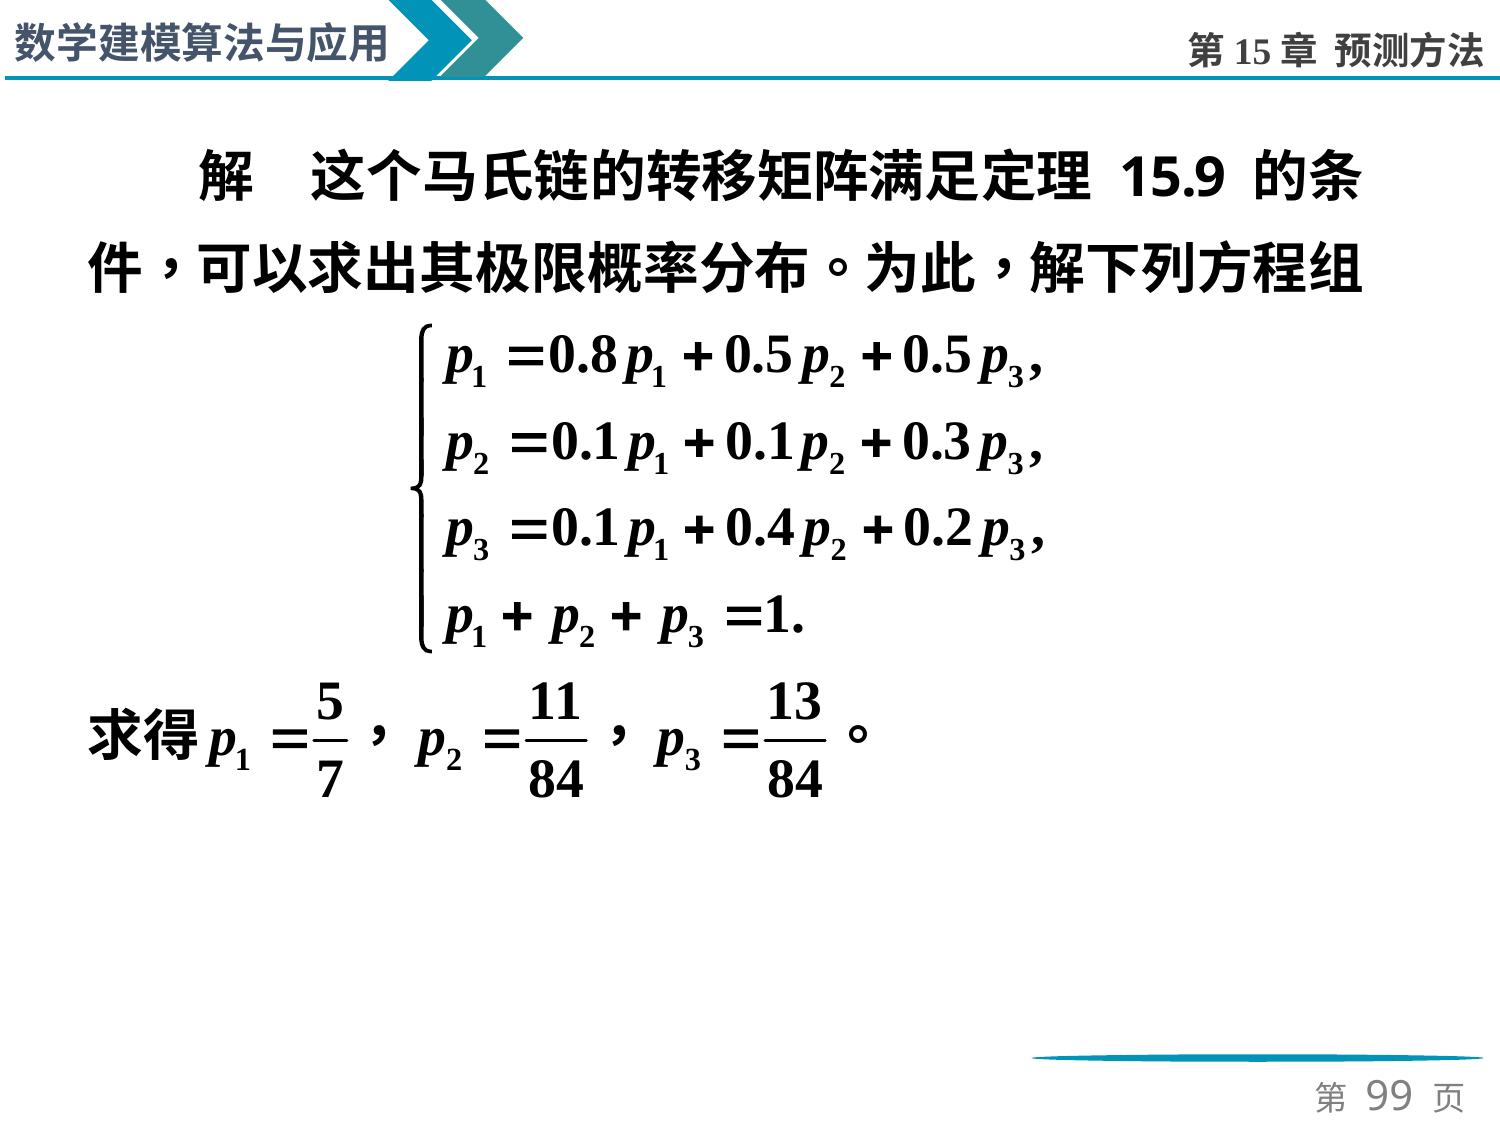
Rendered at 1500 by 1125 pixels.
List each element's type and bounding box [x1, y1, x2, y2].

text_box [86, 132, 1363, 816]
